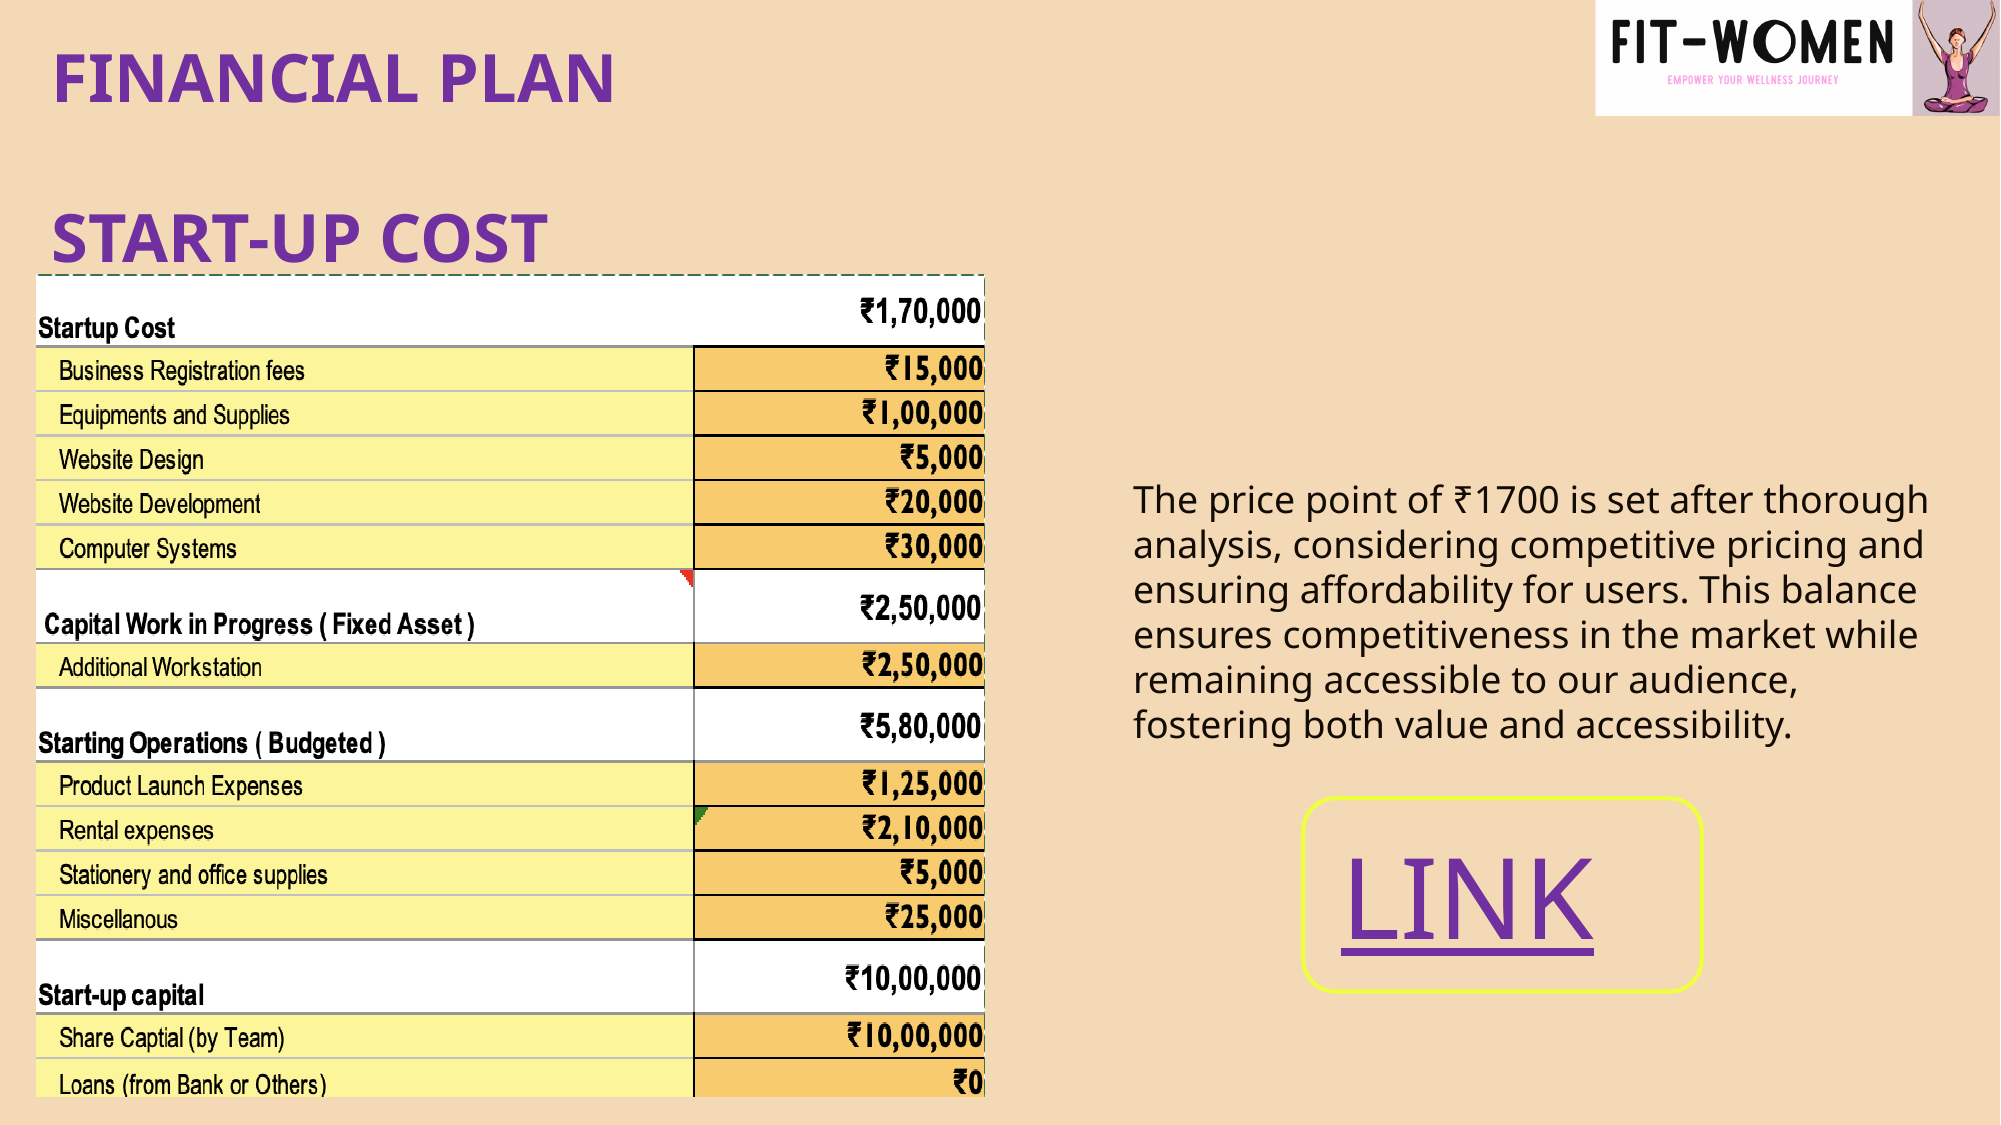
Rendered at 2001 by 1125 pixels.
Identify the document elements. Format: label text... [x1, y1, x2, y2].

text_box [1301, 796, 1704, 994]
text_box LINK [1326, 819, 1679, 988]
text_box The price point of ₹1700 is set after thorough analysis, considering competitive pricing and ensuring affordability for users. This balance ensures competitiveness in the market while remaining accessible to our audience, fostering both value and accessibility. [1118, 468, 1977, 753]
text_box FINANCIAL PLAN START-UP COST [36, 28, 899, 274]
picture [1594, 0, 2000, 117]
picture [36, 274, 985, 1097]
